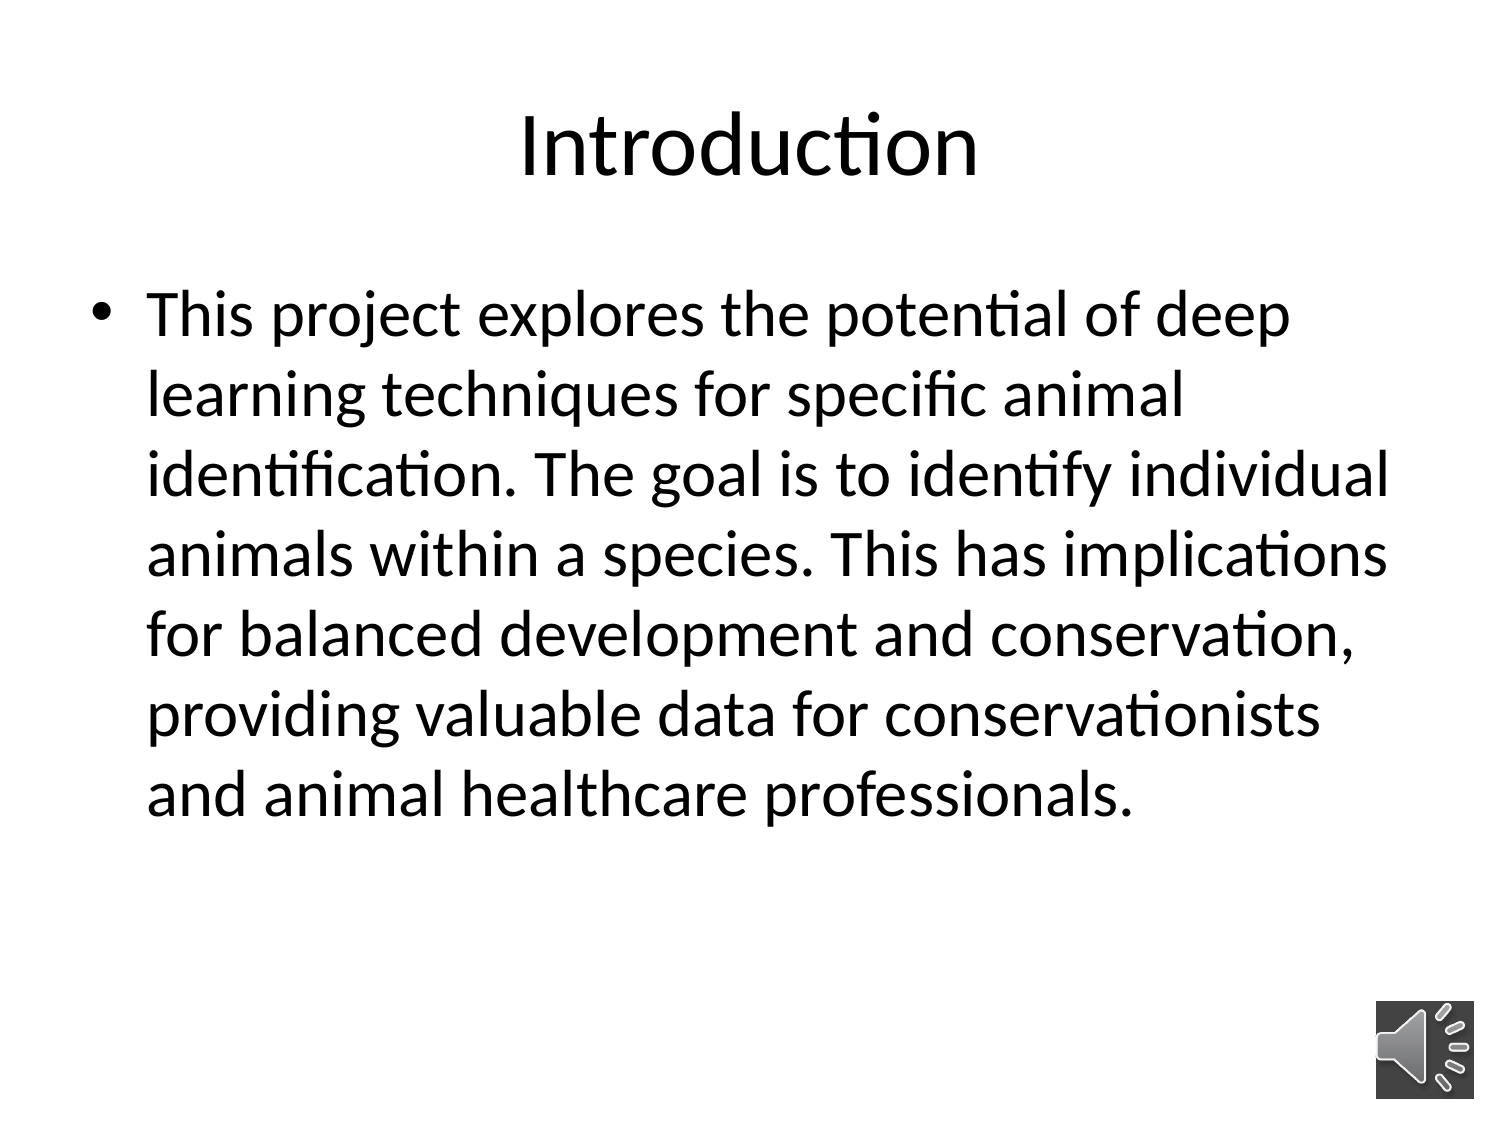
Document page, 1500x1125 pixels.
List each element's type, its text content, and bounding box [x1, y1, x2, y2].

list This project explores the potential of deep learning techniques for specific animal identification. The goal is to identify individual animals within a species. This has implications for balanced development and conservation, providing valuable data for conservationists and animal healthcare professionals. [75, 262, 1425, 1005]
picture [1374, 999, 1476, 1101]
title Introduction [75, 45, 1425, 233]
